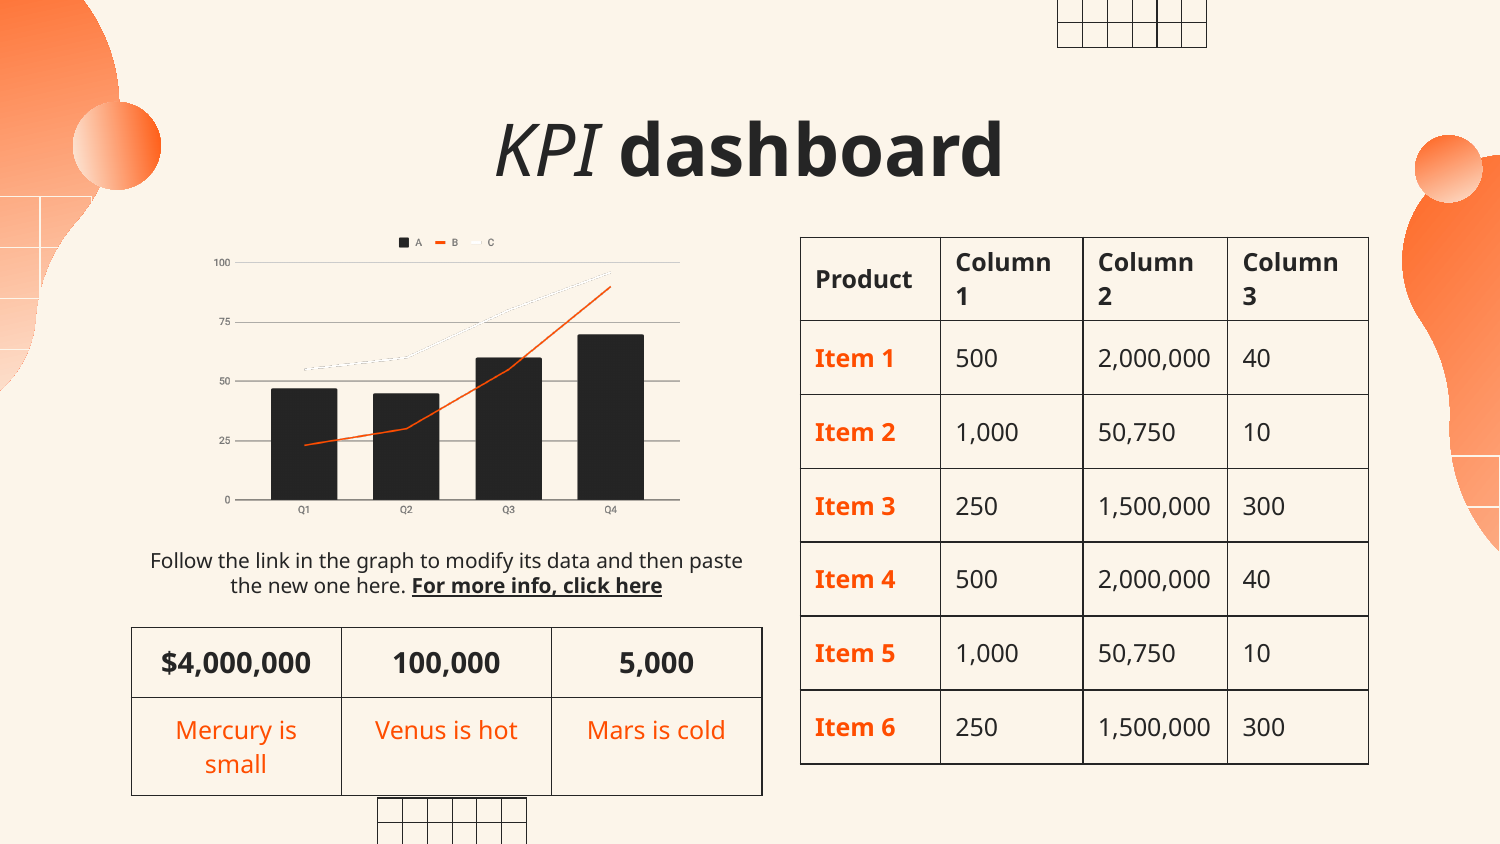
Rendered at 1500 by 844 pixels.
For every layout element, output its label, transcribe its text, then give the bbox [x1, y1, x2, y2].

table_cell 10 [1228, 395, 1368, 468]
table_cell Item 1 [801, 321, 940, 394]
table_cell 300 [1228, 469, 1368, 541]
text_box Follow the link in the graph to modify its data and then paste the new one here. For more info, click here [131, 554, 762, 595]
table_cell Item 5 [801, 617, 940, 689]
table_cell 1,500,000 [1084, 691, 1227, 763]
table_cell 50,750 [1084, 617, 1227, 689]
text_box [0, 195, 92, 504]
table_cell Item 3 [801, 469, 940, 541]
table_header Column 2 [1084, 238, 1227, 320]
text_box [73, 101, 161, 190]
title KPI dashboard [118, 88, 1382, 183]
table_cell 1,000 [941, 395, 1082, 468]
table_cell 2,000,000 [1084, 321, 1227, 394]
table_cell 1,500,000 [1084, 469, 1227, 541]
table_header Column 1 [941, 238, 1082, 320]
table_cell 50,750 [1084, 395, 1227, 468]
table_cell 500 [941, 543, 1082, 615]
table_cell Mercury is small [132, 698, 341, 795]
table_header $4,000,000 [132, 628, 341, 697]
table_cell 1,000 [941, 617, 1082, 689]
table_cell 250 [941, 691, 1082, 763]
table_cell 300 [1228, 691, 1368, 763]
table_header Product [801, 238, 940, 320]
table_cell Mars is cold [552, 698, 761, 795]
table_cell Venus is hot [342, 698, 551, 795]
table_header Column 3 [1228, 238, 1368, 320]
table_cell 40 [1228, 543, 1368, 615]
table_cell 500 [941, 321, 1082, 394]
table_cell 10 [1228, 617, 1368, 689]
table_header 5,000 [552, 628, 761, 697]
picture [198, 222, 695, 530]
table_cell 250 [941, 469, 1082, 541]
table_cell 2,000,000 [1084, 543, 1227, 615]
table_cell Item 4 [801, 543, 940, 615]
table_cell Item 2 [801, 395, 940, 468]
table_header 100,000 [342, 628, 551, 697]
table_cell Item 6 [801, 691, 940, 763]
table_cell 40 [1228, 321, 1368, 394]
